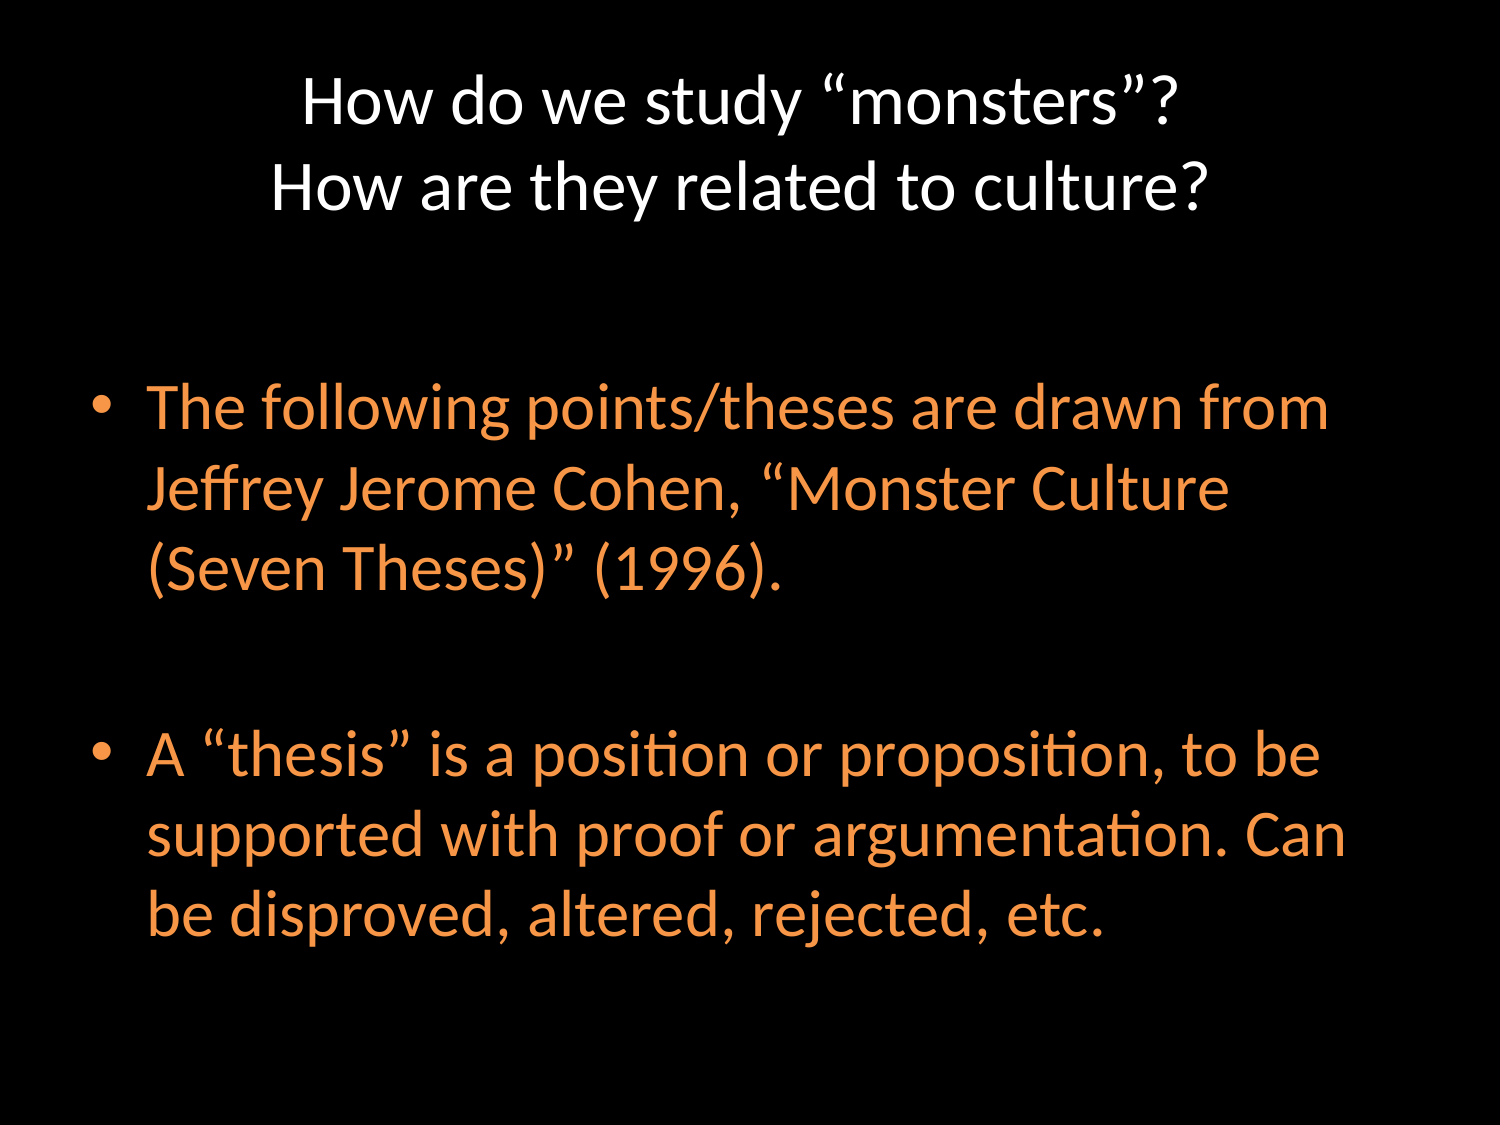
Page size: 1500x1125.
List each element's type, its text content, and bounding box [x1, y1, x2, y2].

list The following points/theses are drawn from Jeffrey Jerome Cohen, “Monster Culture (Seven Theses)” (1996). A “thesis” is a position or proposition, to be supported with proof or argumentation. Can be disproved, altered, rejected, etc. [75, 262, 1425, 1005]
title How do we study “monsters”? How are they related to culture? [75, 45, 1425, 233]
